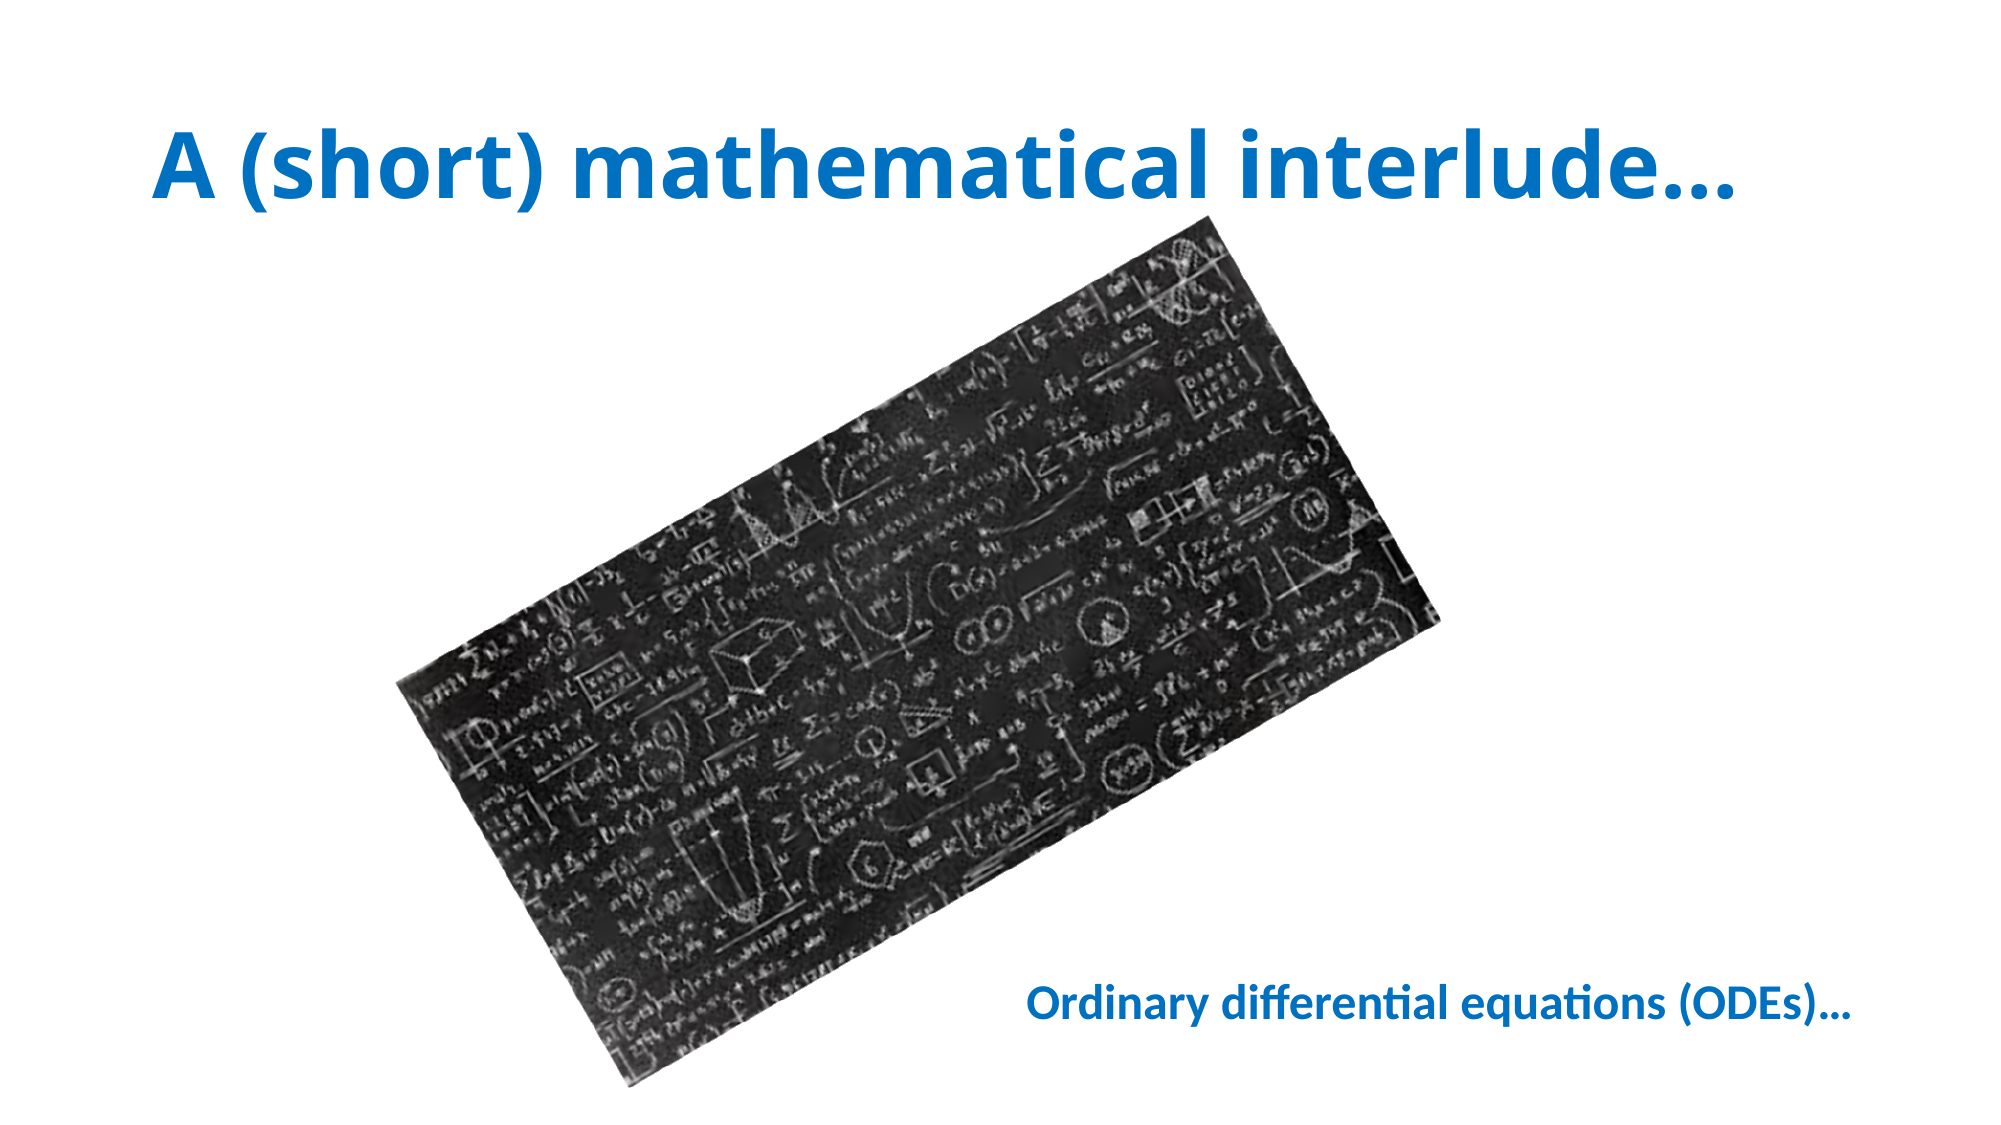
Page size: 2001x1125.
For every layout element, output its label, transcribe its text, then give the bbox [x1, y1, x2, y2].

title A (short) mathematical interlude… [137, 59, 1863, 278]
picture [397, 217, 1440, 1087]
text_box Ordinary differential equations (ODEs)… [1011, 962, 1869, 1037]
